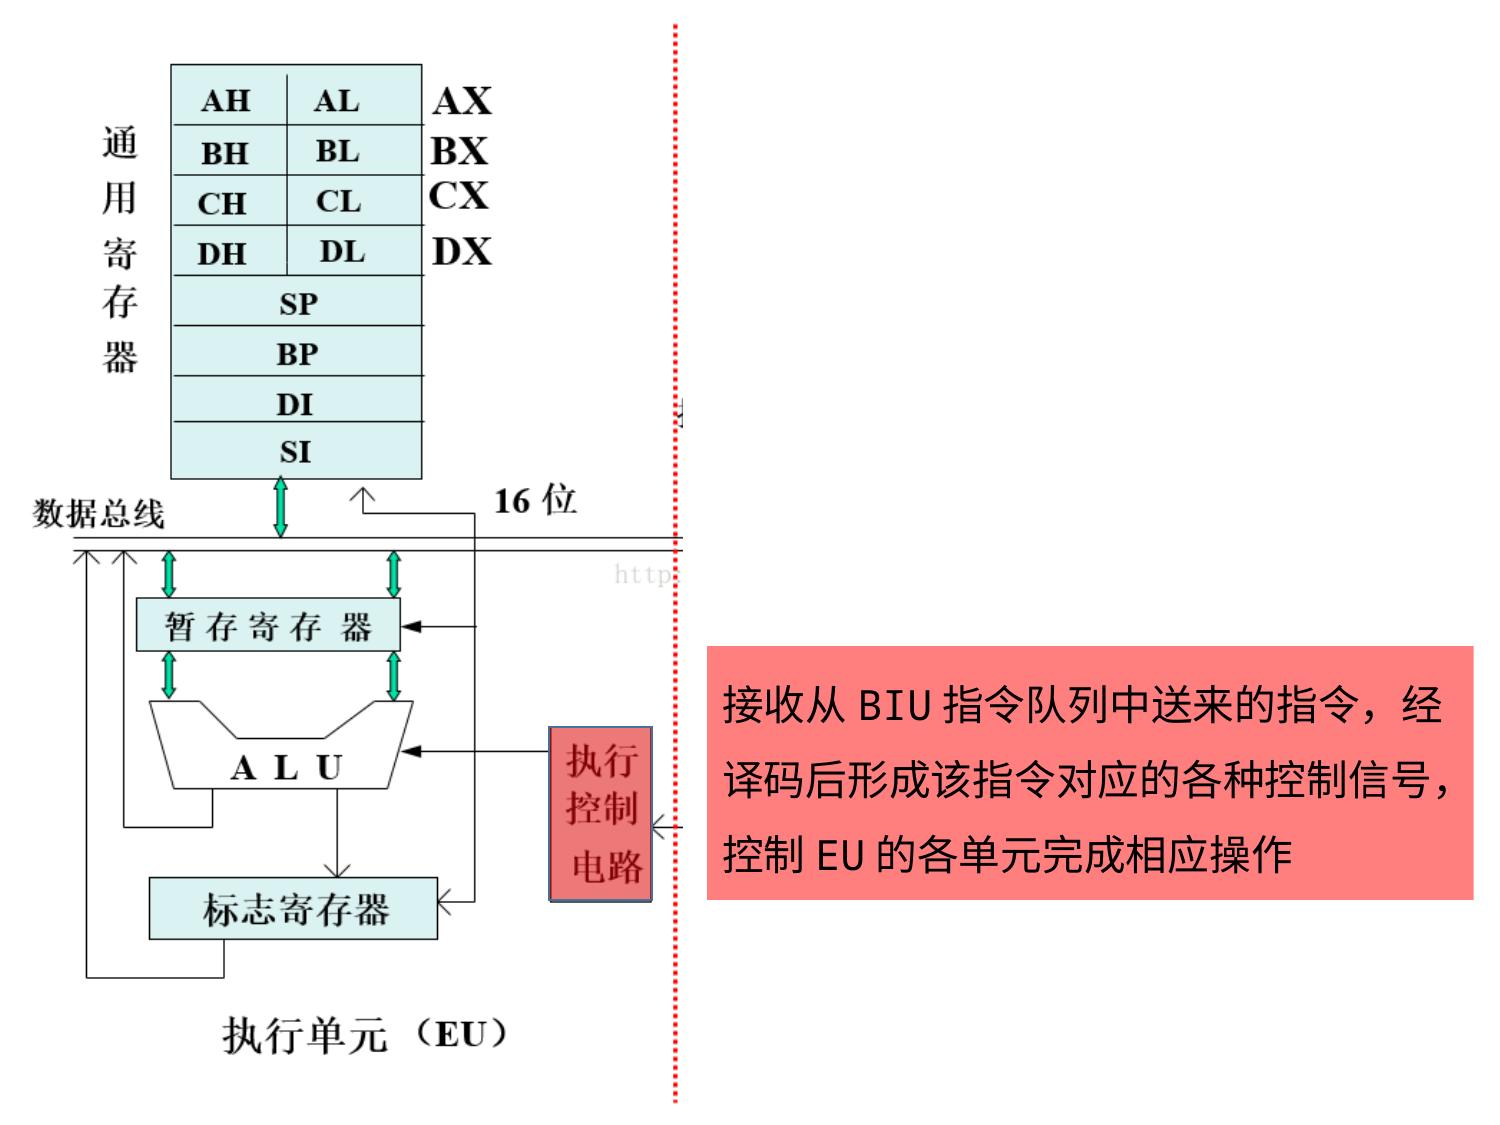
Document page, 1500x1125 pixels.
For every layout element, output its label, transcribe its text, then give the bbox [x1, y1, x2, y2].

picture [0, 1, 683, 1118]
text_box 接收从BIU指令队列中送来的指令，经译码后形成该指令对应的各种控制信号，控制EU的各单元完成相应操作 [707, 646, 1474, 900]
